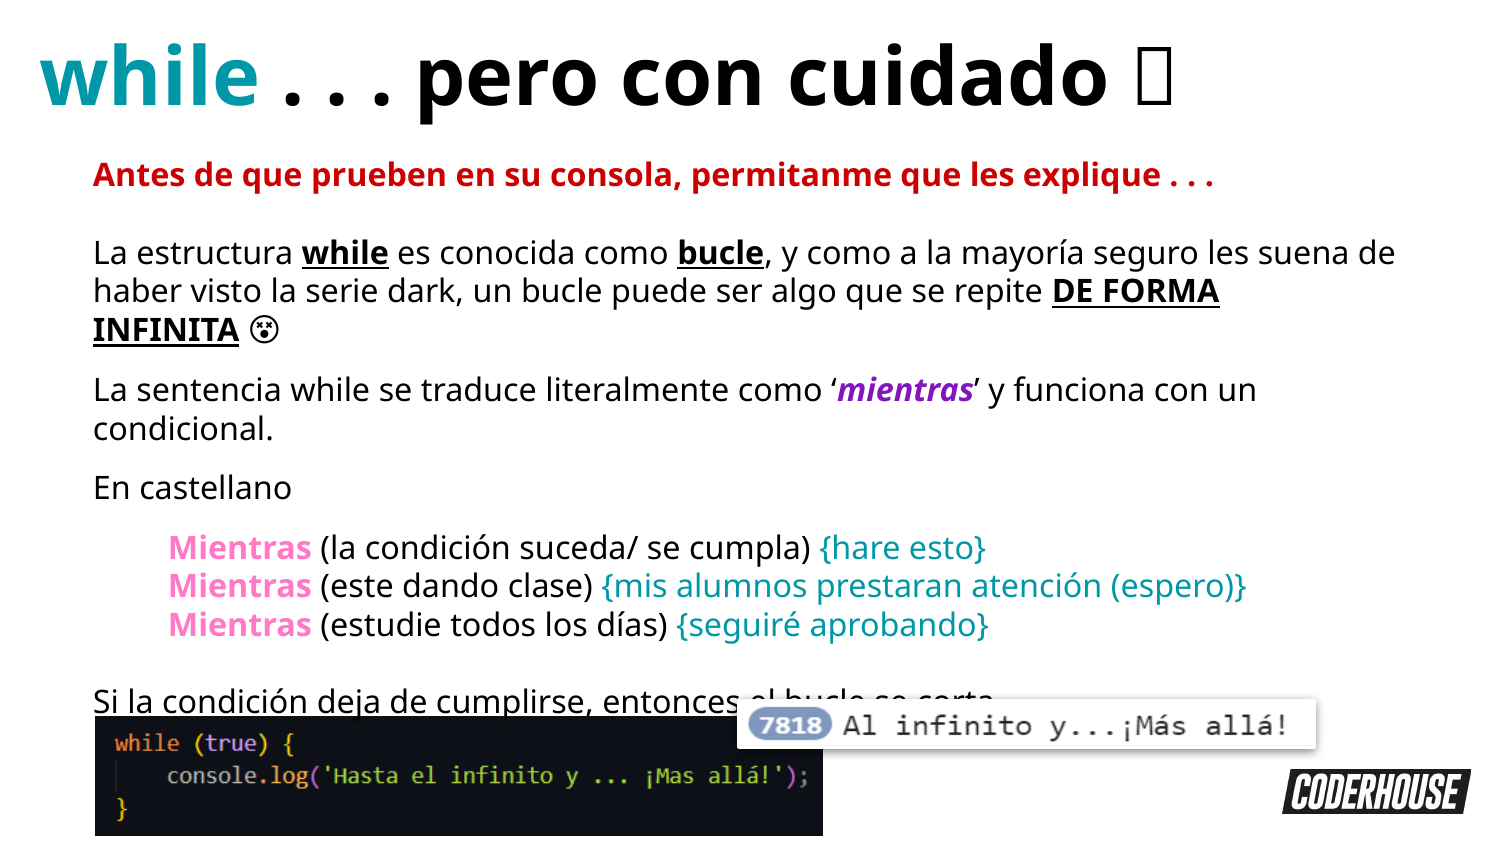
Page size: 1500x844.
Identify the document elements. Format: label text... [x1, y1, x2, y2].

text_box Antes de que prueben en su consola, permitanme que les explique . . . La estructura while es conocida como bucle, y como a la mayoría seguro les suena de haber visto la serie dark, un bucle puede ser algo que se repite DE FORMA INFINITA 😵 La sentencia while se traduce literalmente como ‘mientras’ y funciona con un condicional. En castellano Mientras (la condición suceda/ se cumpla) {hare esto} Mientras (este dando clase) {mis alumnos prestaran atención (espero)} Mientras (estudie todos los días) {seguiré aprobando} Si la condición deja de cumplirse, entonces el bucle se corta [77, 139, 1414, 736]
text_box while . . . pero con cuidado 🚨 [24, 20, 1360, 139]
picture [1281, 769, 1471, 814]
picture [94, 702, 1314, 836]
